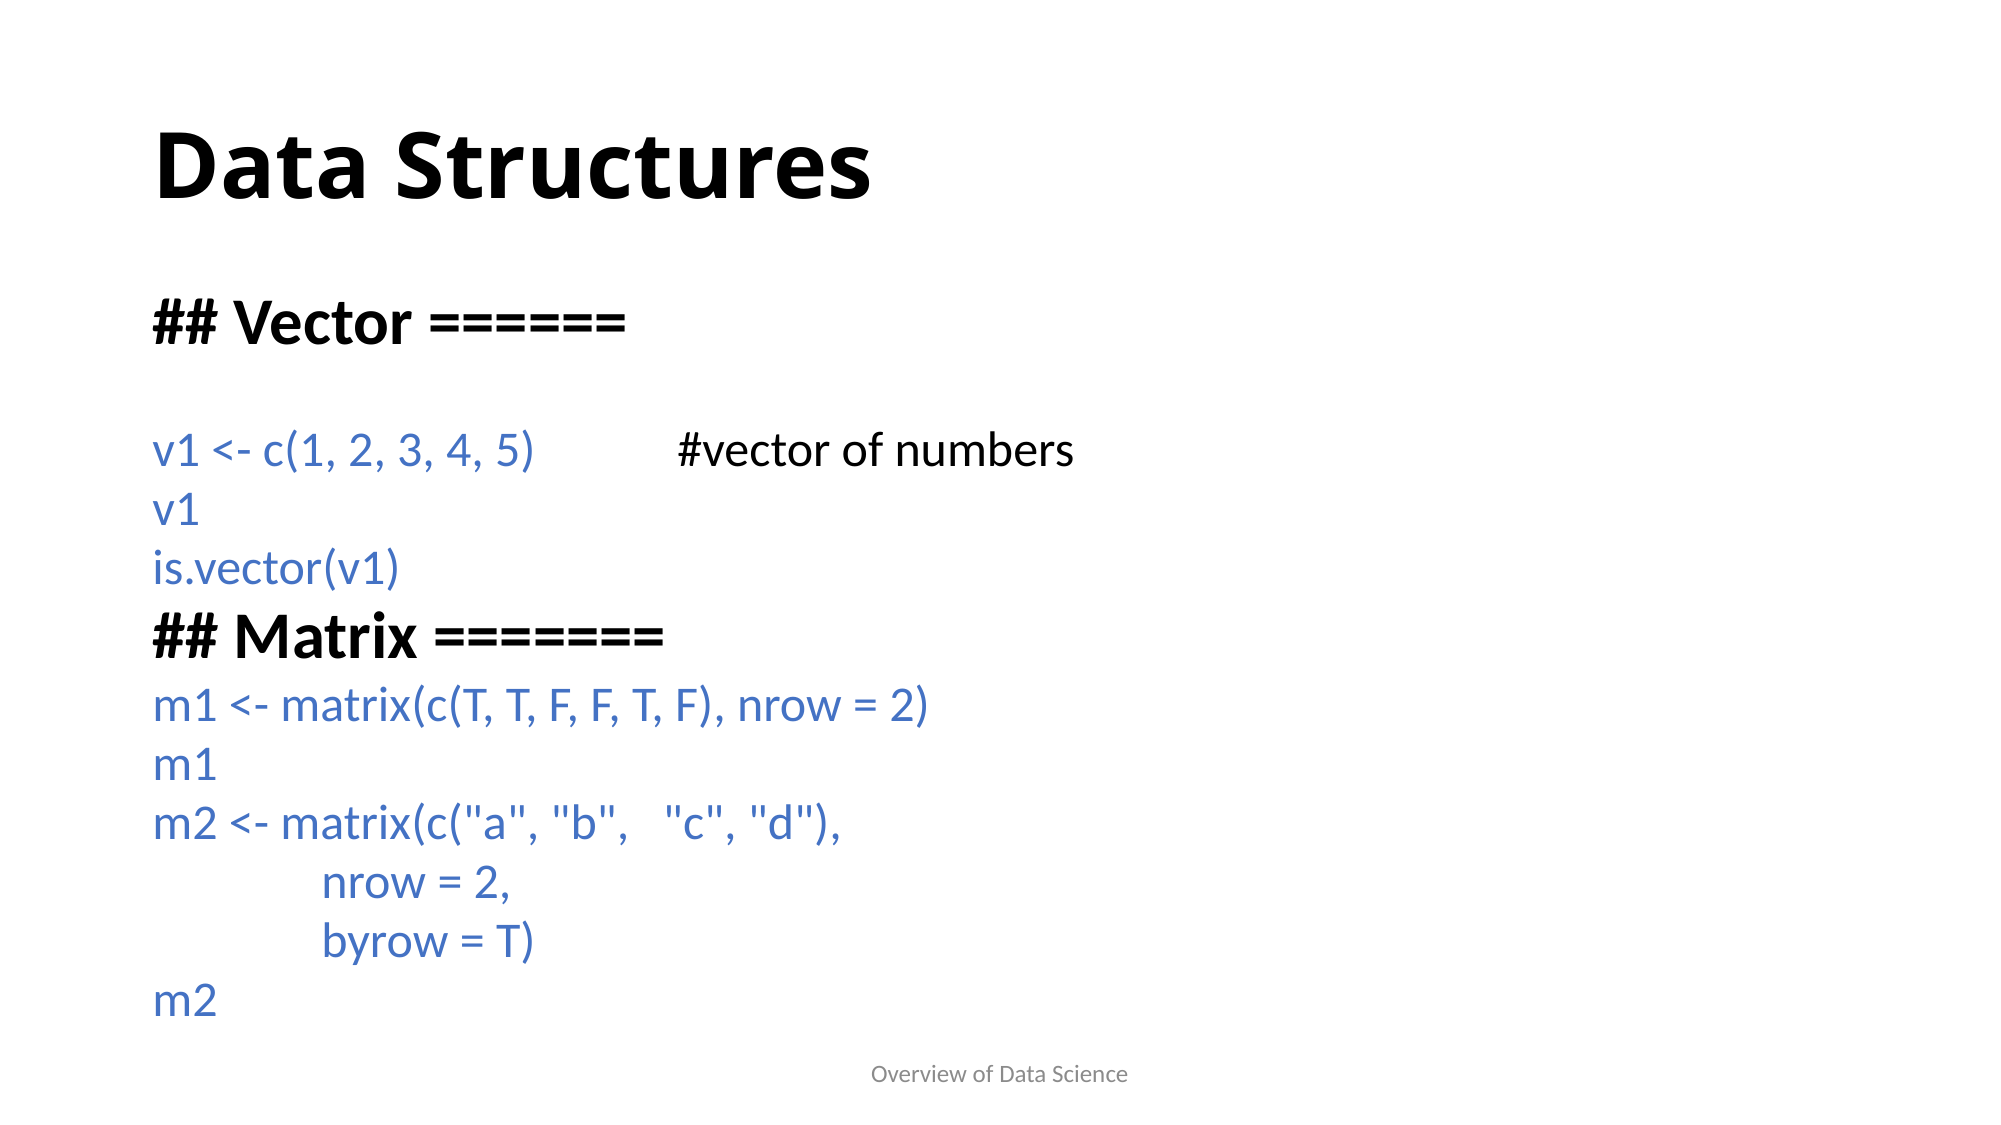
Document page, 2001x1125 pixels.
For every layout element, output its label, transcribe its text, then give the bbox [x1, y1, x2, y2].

footer Overview of Data Science [662, 1042, 1338, 1103]
title Data Structures [137, 59, 1863, 194]
list ## Vector ====== v1 <- c(1, 2, 3, 4, 5) #vector of numbers v1 is.vector(v1) ## Matrix ======= m1 <- matrix(c(T, T, F, F, T, F), nrow = 2) m1 m2 <- matrix(c("a", "b", "c", "d"), nrow = 2, byrow = T) m2 [137, 194, 1863, 1043]
